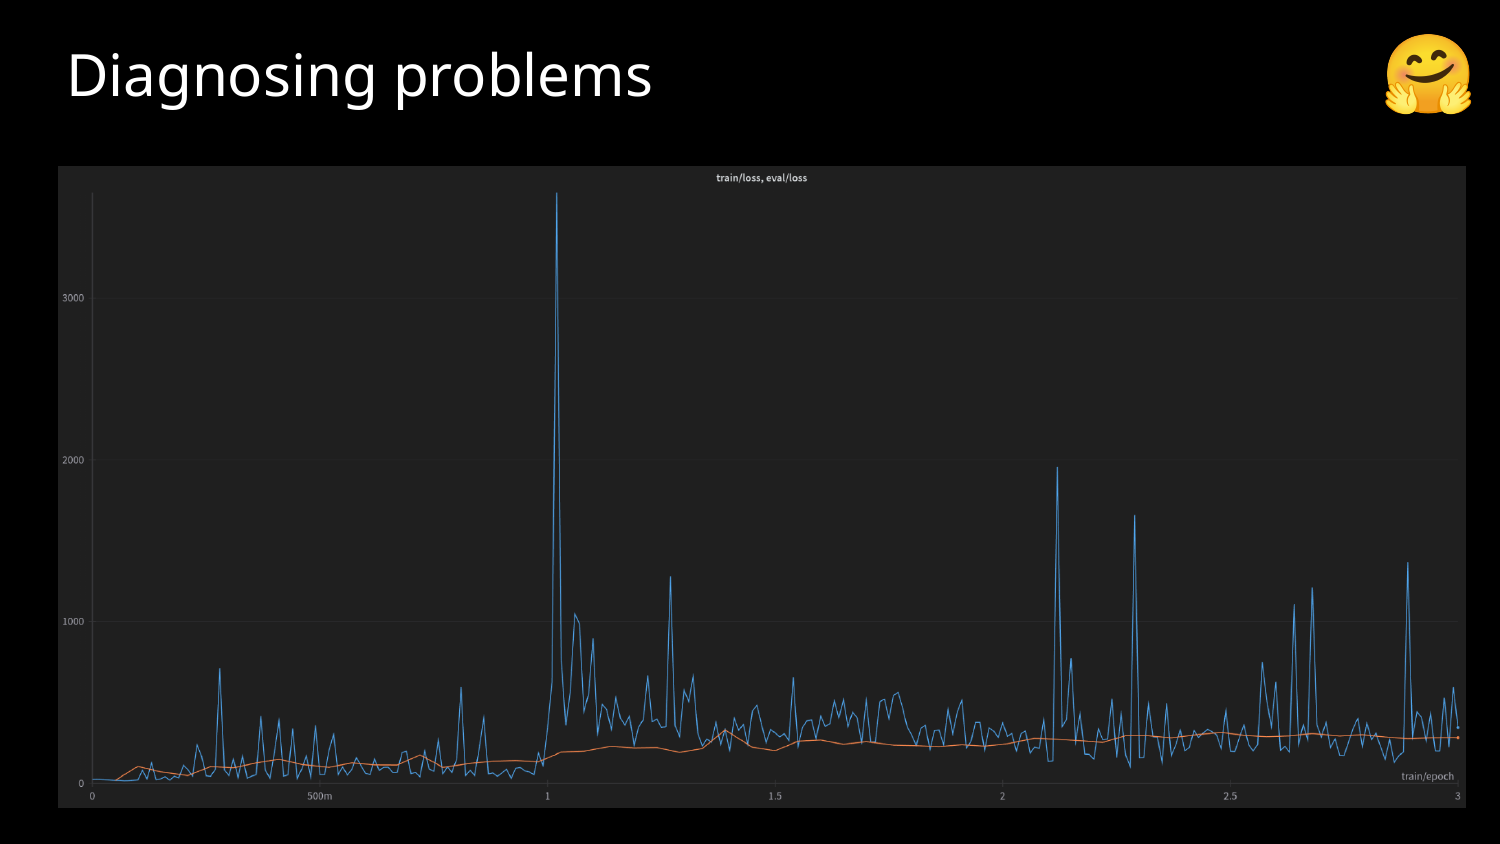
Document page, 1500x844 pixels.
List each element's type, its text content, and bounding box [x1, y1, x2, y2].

picture [1383, 29, 1474, 120]
slide_number 50 [1389, 764, 1480, 830]
picture [58, 166, 1466, 809]
title Diagnosing problems [51, 23, 1449, 117]
